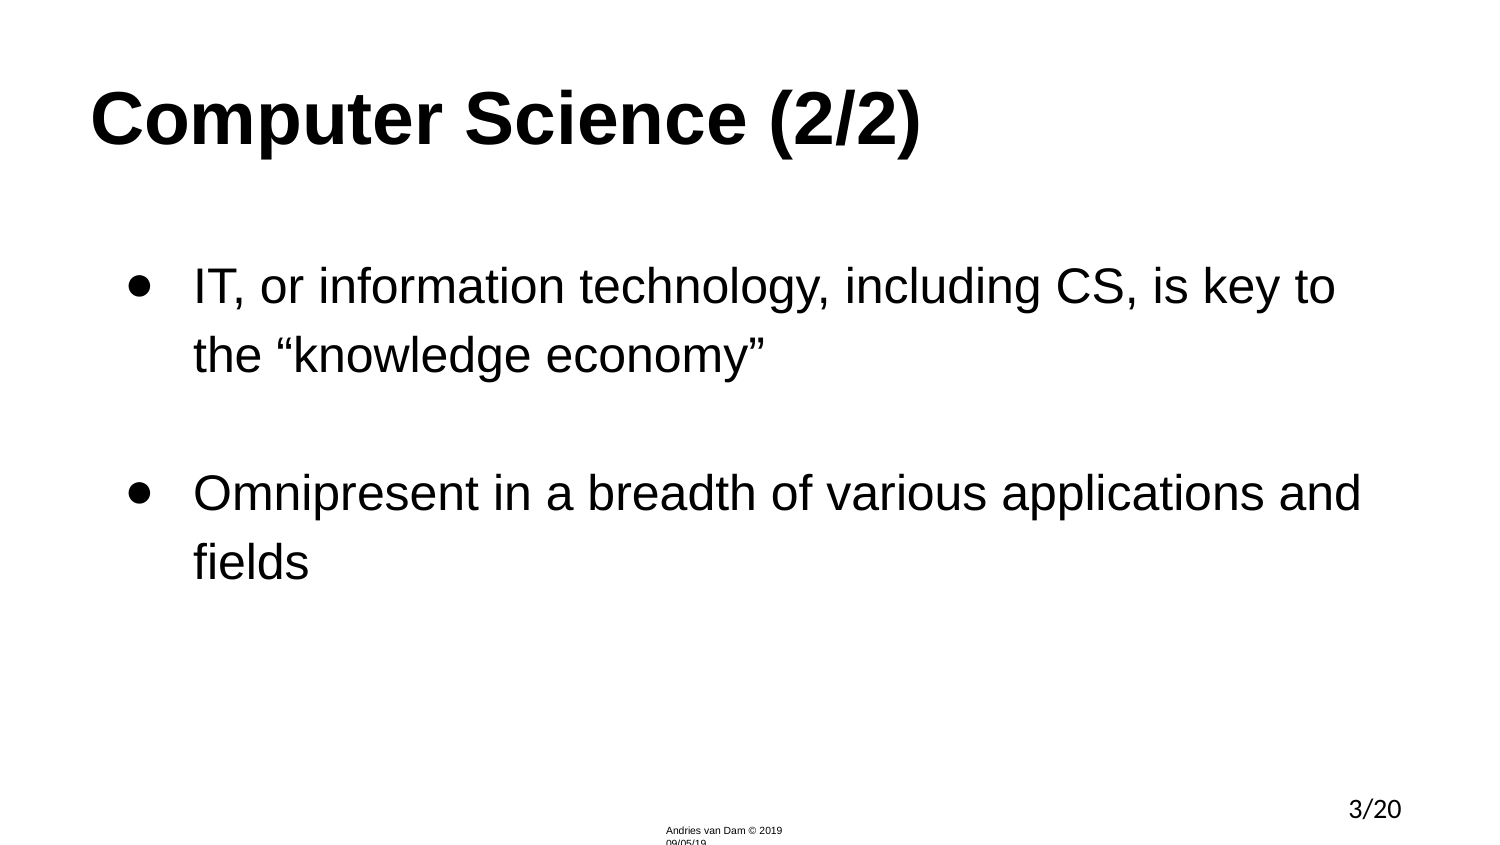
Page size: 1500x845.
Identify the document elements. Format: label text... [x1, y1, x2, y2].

text_box Computer Science (2/2) [75, 34, 1425, 175]
list IT, or information technology, including CS, is key to the “knowledge economy” Omnipresent in a breadth of various applications and fields [103, 237, 1397, 773]
